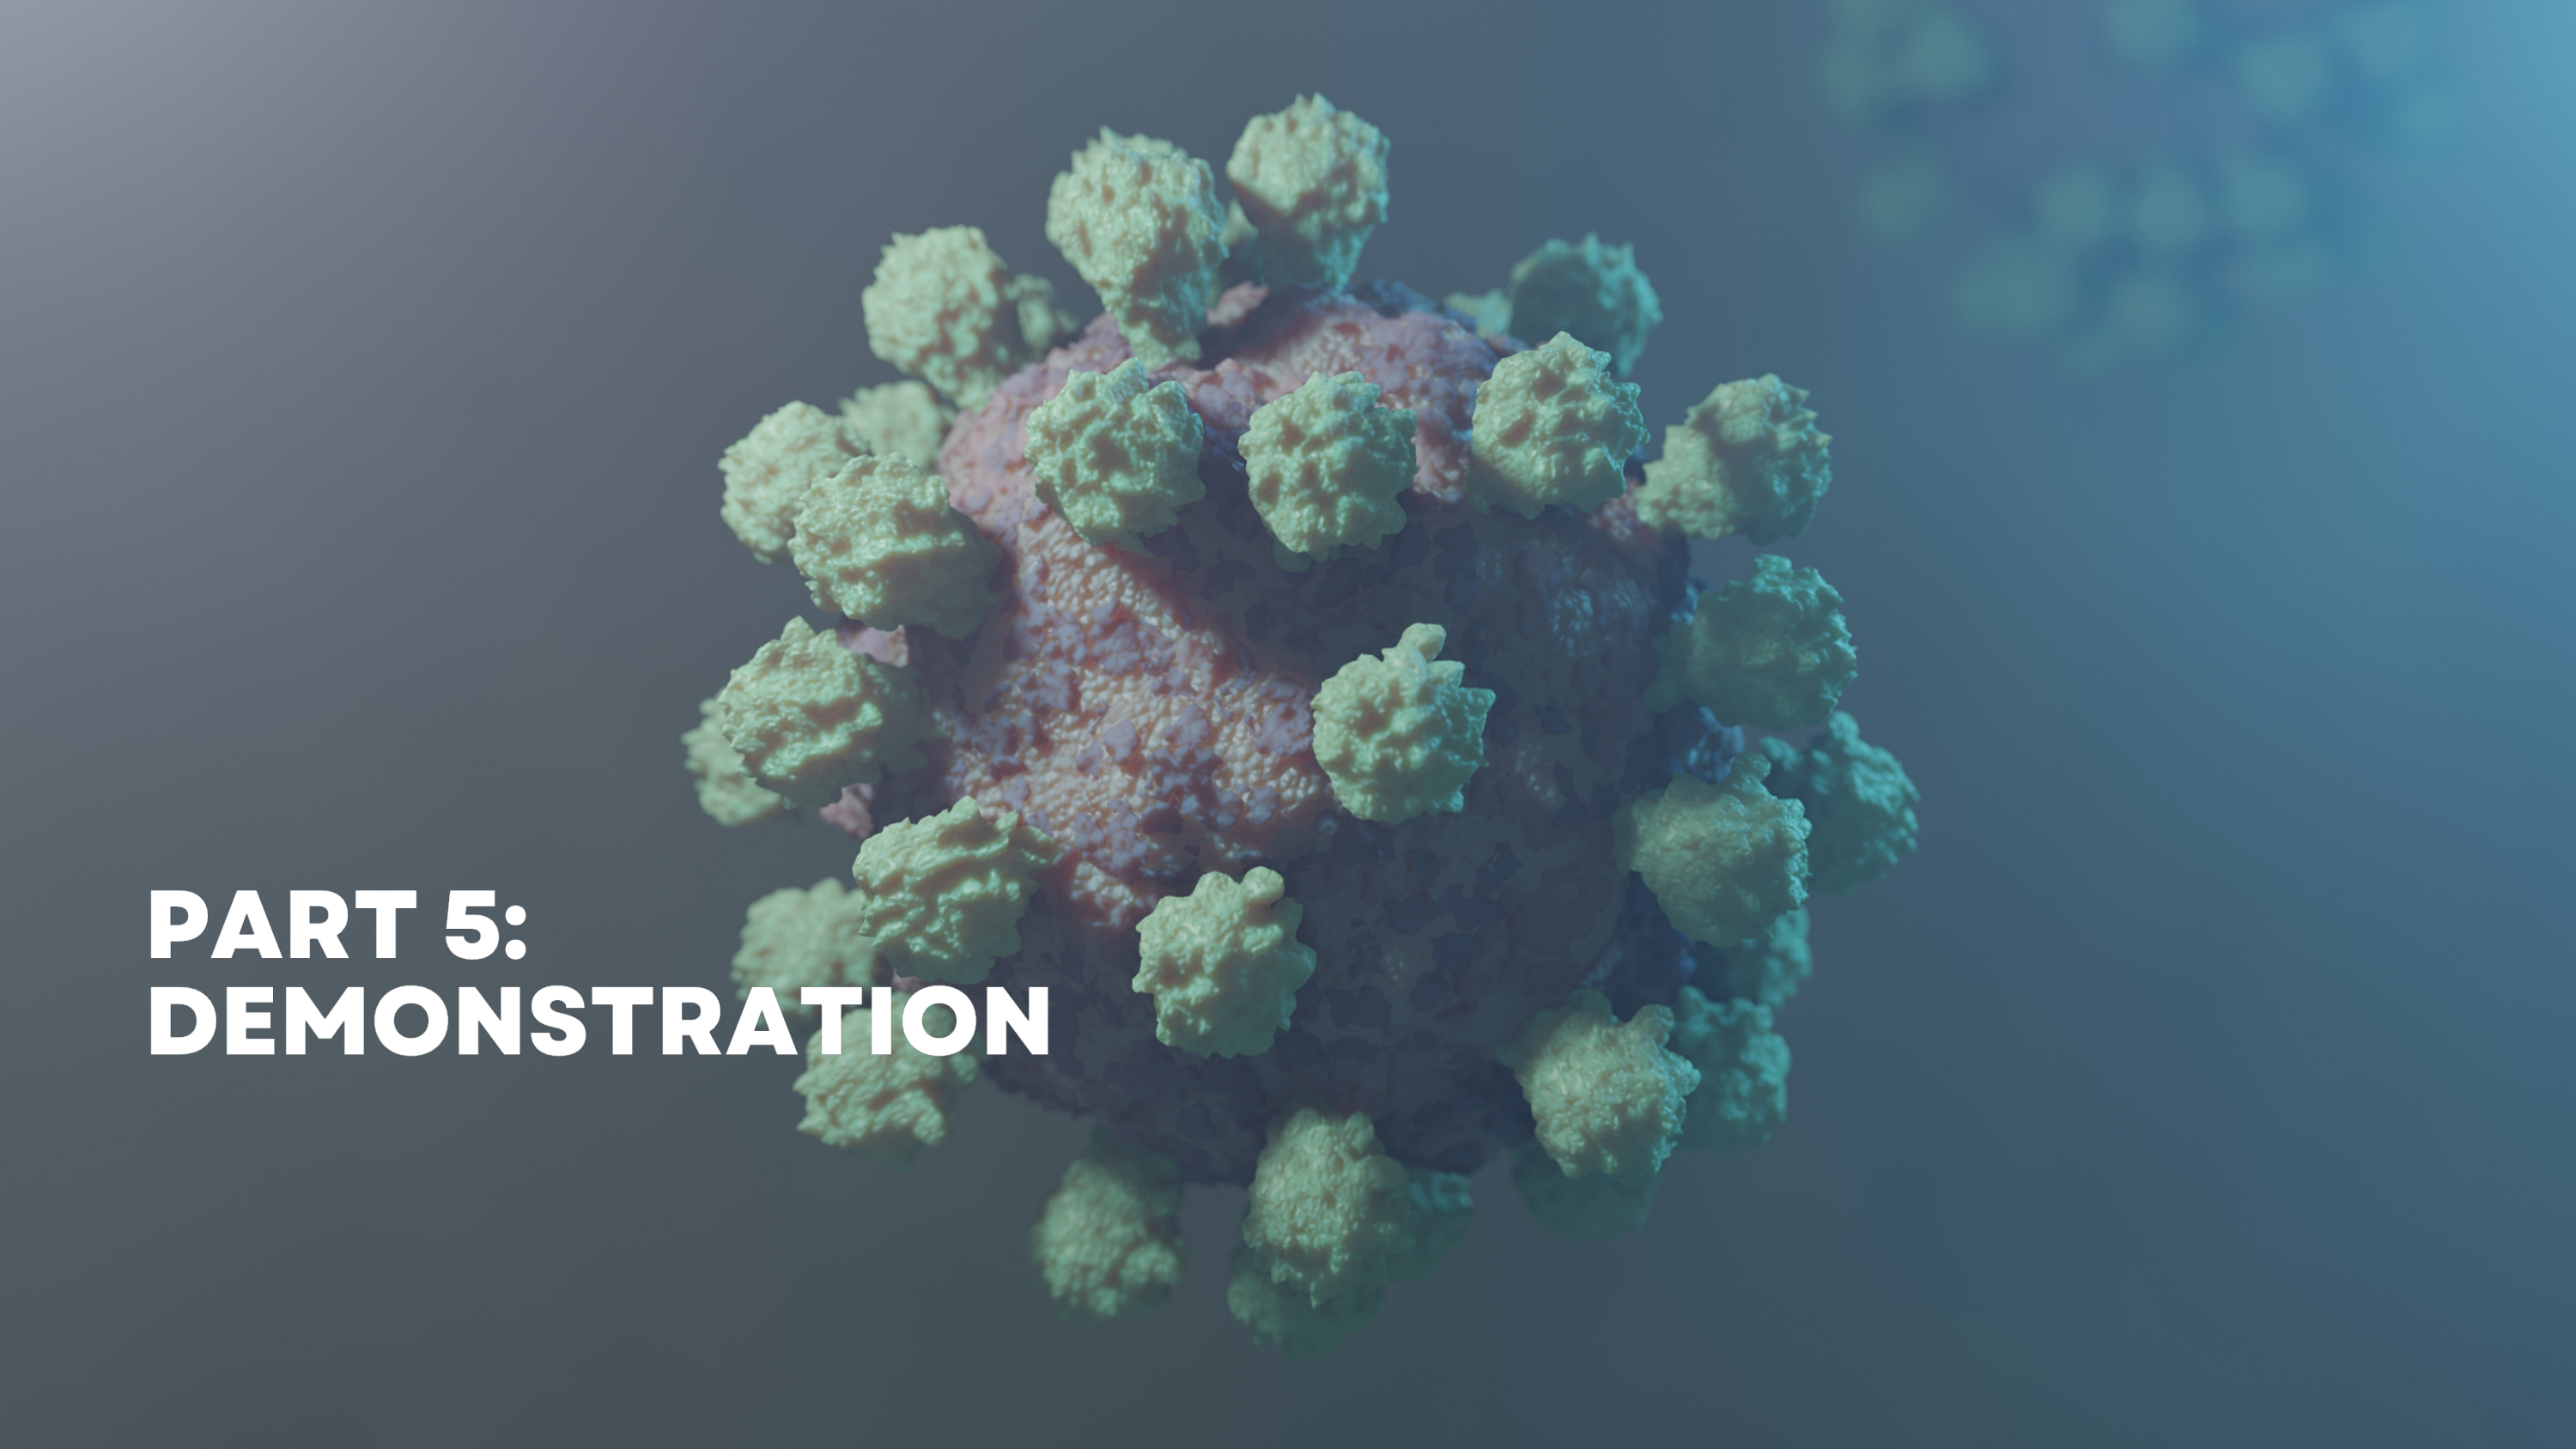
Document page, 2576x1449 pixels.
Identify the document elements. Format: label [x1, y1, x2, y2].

text_box [0, 0, 2576, 1449]
picture [85, 841, 1203, 1144]
